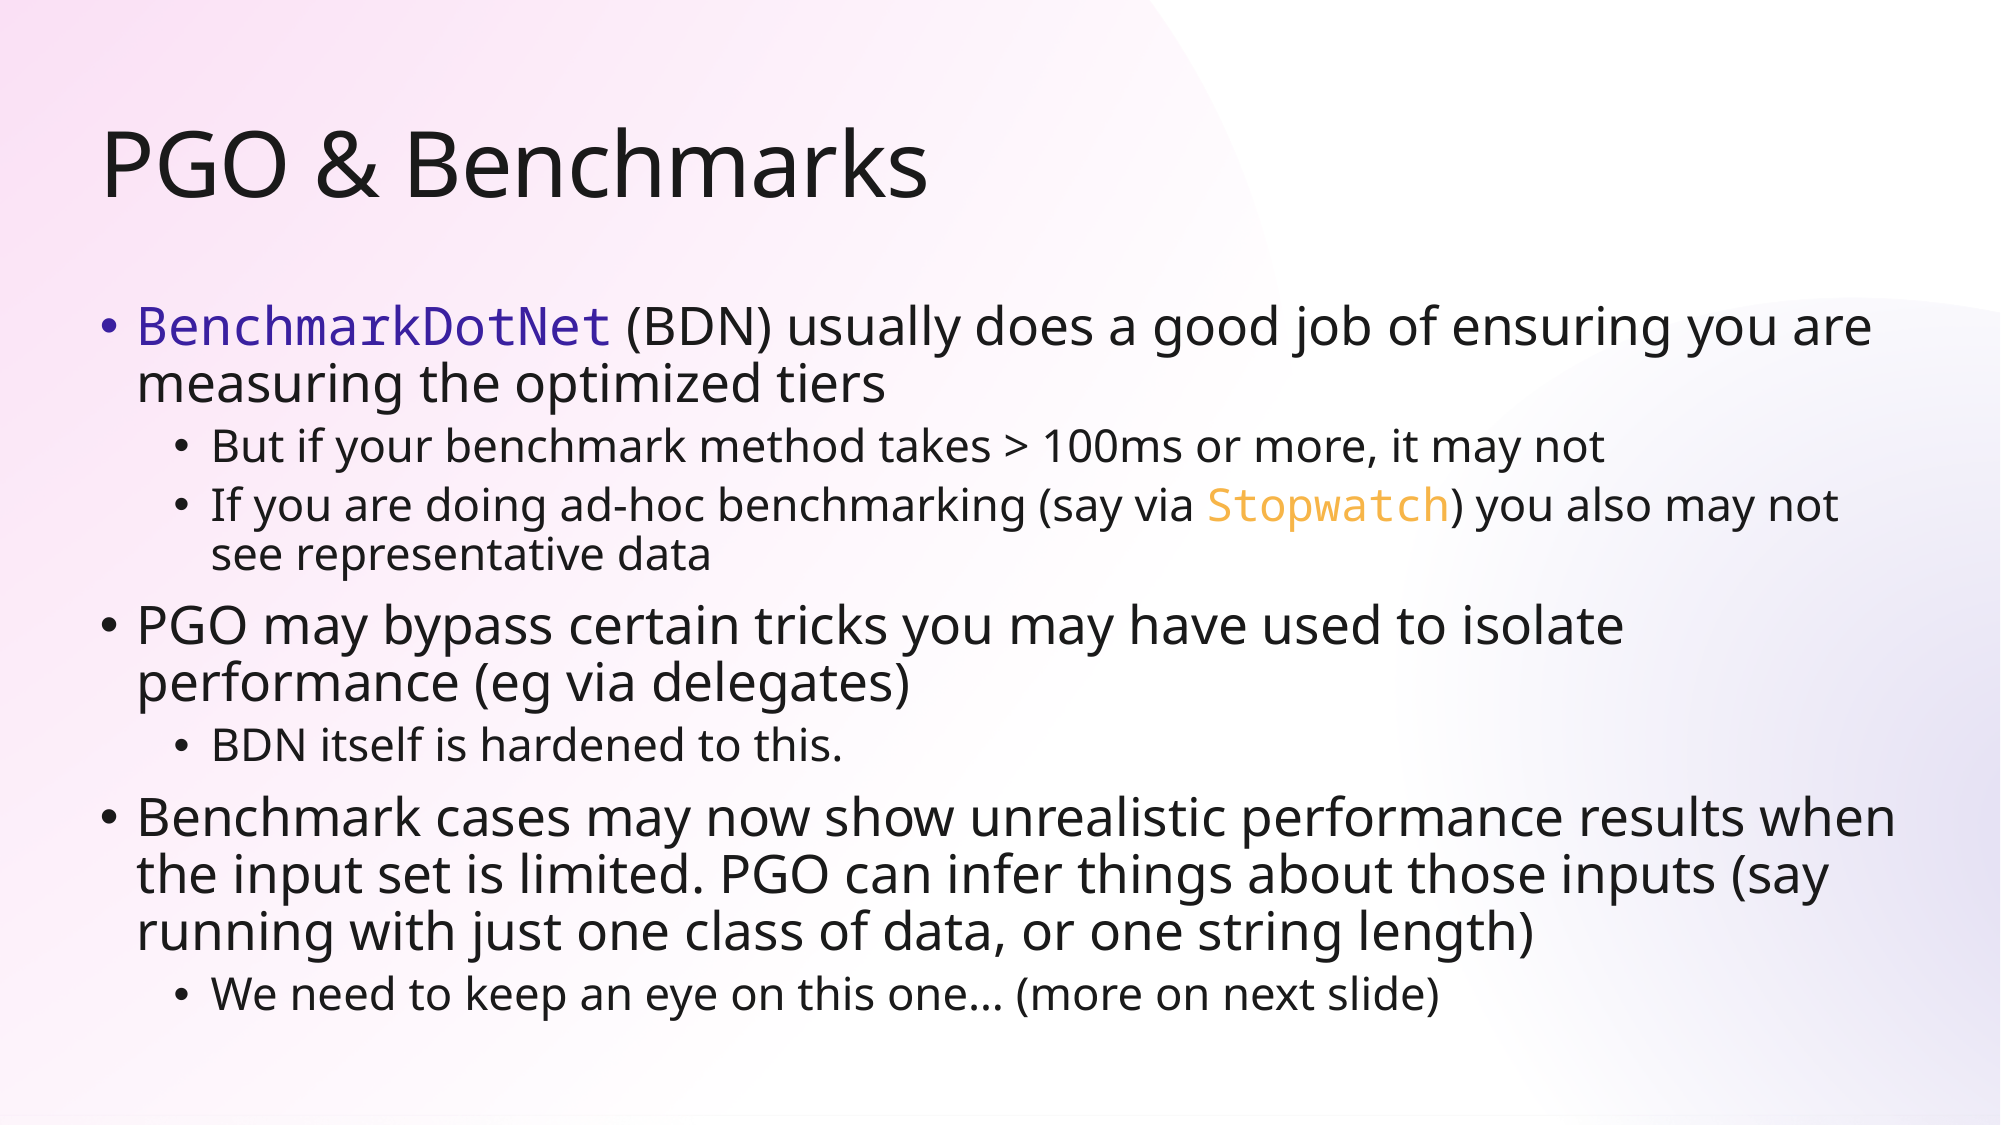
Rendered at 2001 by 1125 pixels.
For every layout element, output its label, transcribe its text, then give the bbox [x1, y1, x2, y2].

list BenchmarkDotNet (BDN) usually does a good job of ensuring you are measuring the optimized tiers But if your benchmark method takes > 100ms or more, it may not If you are doing ad-hoc benchmarking (say via Stopwatch) you also may not see representative data PGO may bypass certain tricks you may have used to isolate performance (eg via delegates) BDN itself is hardened to this. Benchmark cases may now show unrealistic performance results when the input set is limited. PGO can infer things about those inputs (say running with just one class of data, or one string length) We need to keep an eye on this one… (more on next slide) [99, 299, 1900, 1025]
picture [0, 0, 2001, 1125]
title PGO & Benchmarks [99, 99, 1900, 235]
